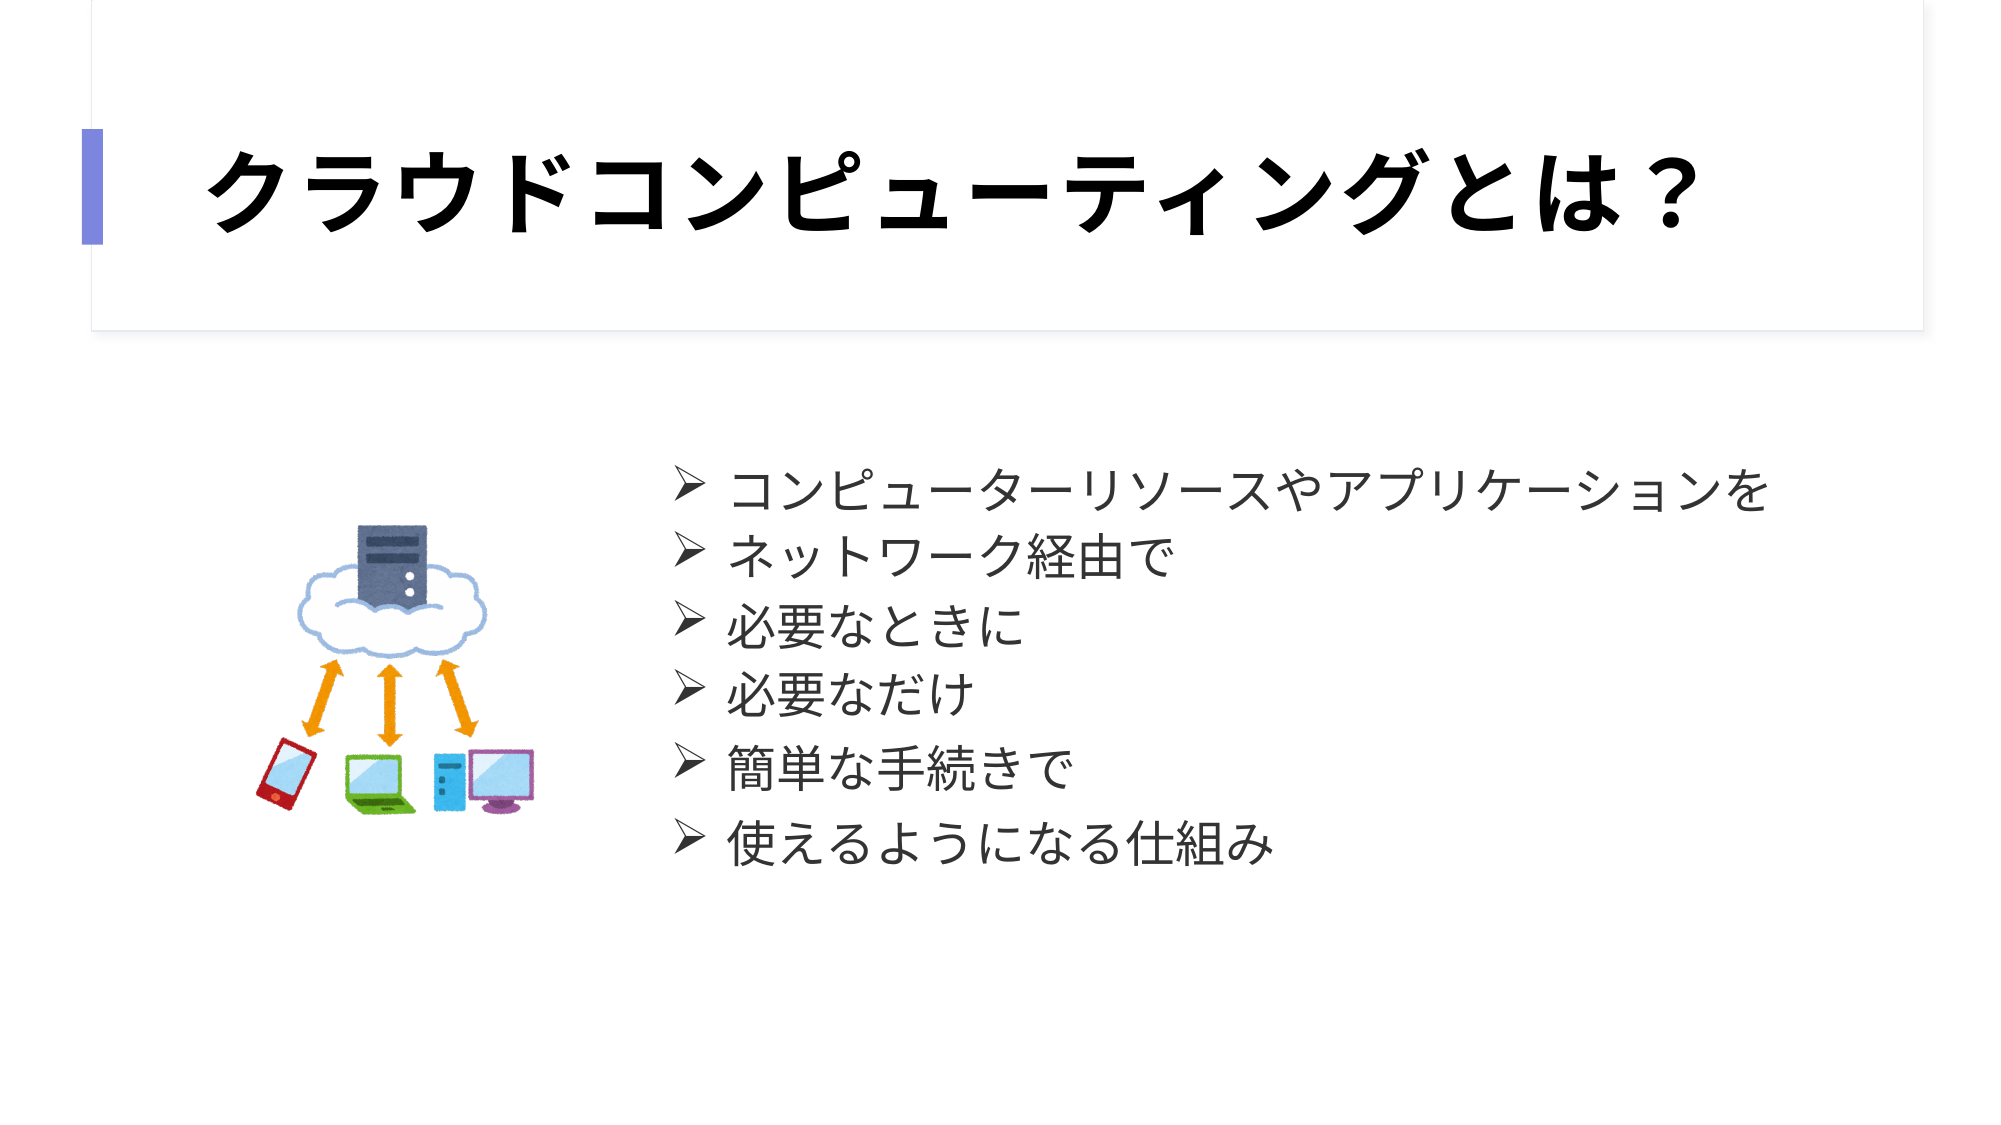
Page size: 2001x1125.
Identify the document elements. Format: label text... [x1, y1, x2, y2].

text_box 使えるようになる仕組み [655, 805, 1312, 881]
text_box 簡単な手続きで [655, 729, 1312, 805]
text_box 必要なだけ [655, 663, 1312, 729]
text_box ネットワーク経由で [655, 517, 1312, 587]
picture [246, 517, 540, 825]
title クラウドコンピューティングとは？ [183, 90, 1851, 284]
text_box 必要なときに [655, 587, 1312, 663]
text_box コンピューターリソースやアプリケーションを [655, 452, 1879, 528]
